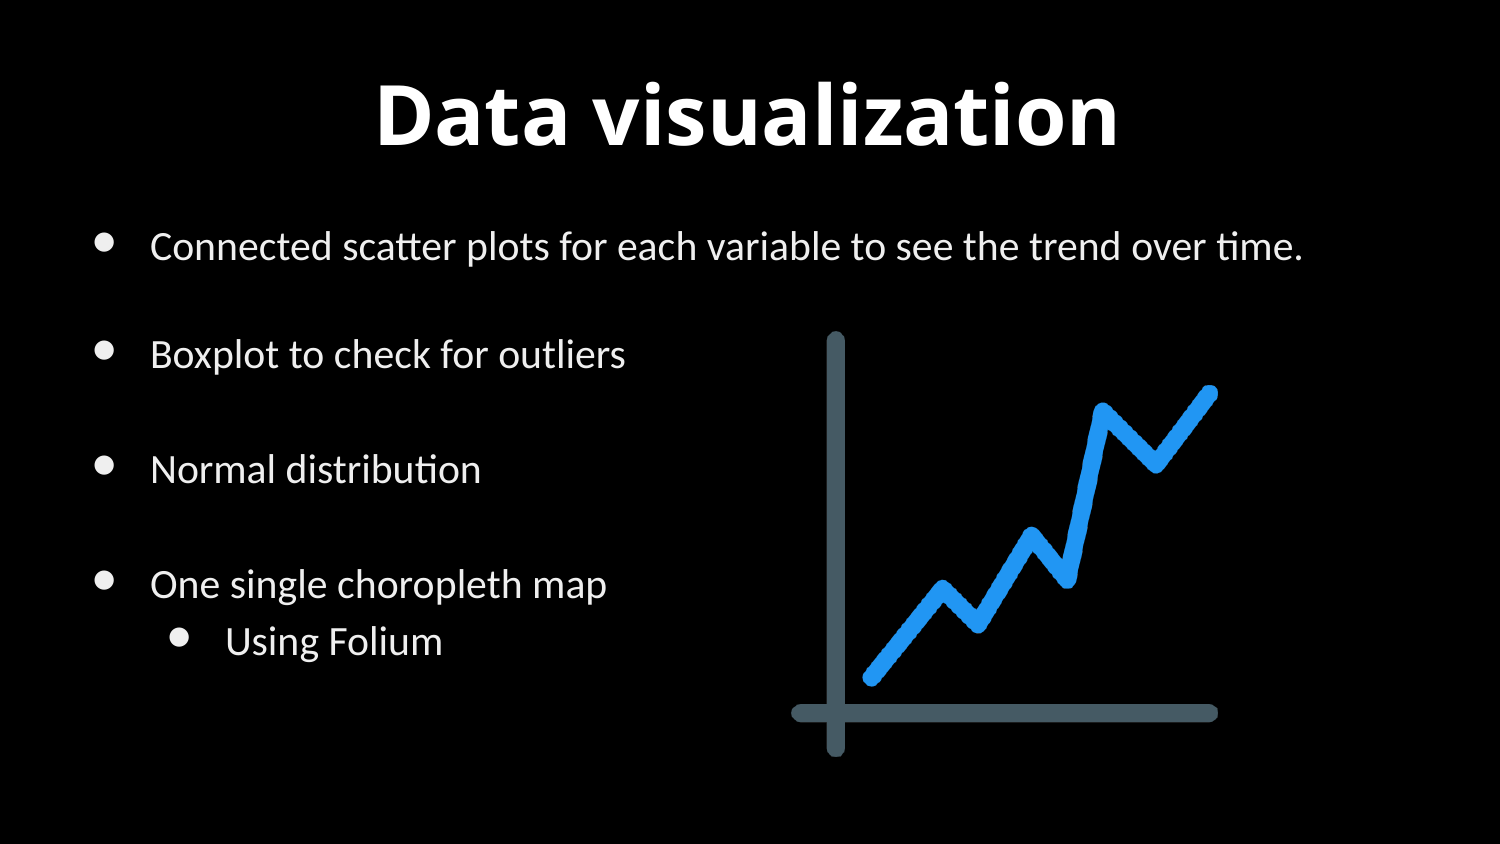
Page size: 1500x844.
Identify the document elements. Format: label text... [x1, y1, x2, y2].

picture [791, 331, 1218, 758]
list Connected scatter plots for each variable to see the trend over time. Boxplot to check for outliers Normal distribution One single choropleth map Using Folium [59, 196, 1458, 757]
title Data visualization [59, 47, 1458, 142]
